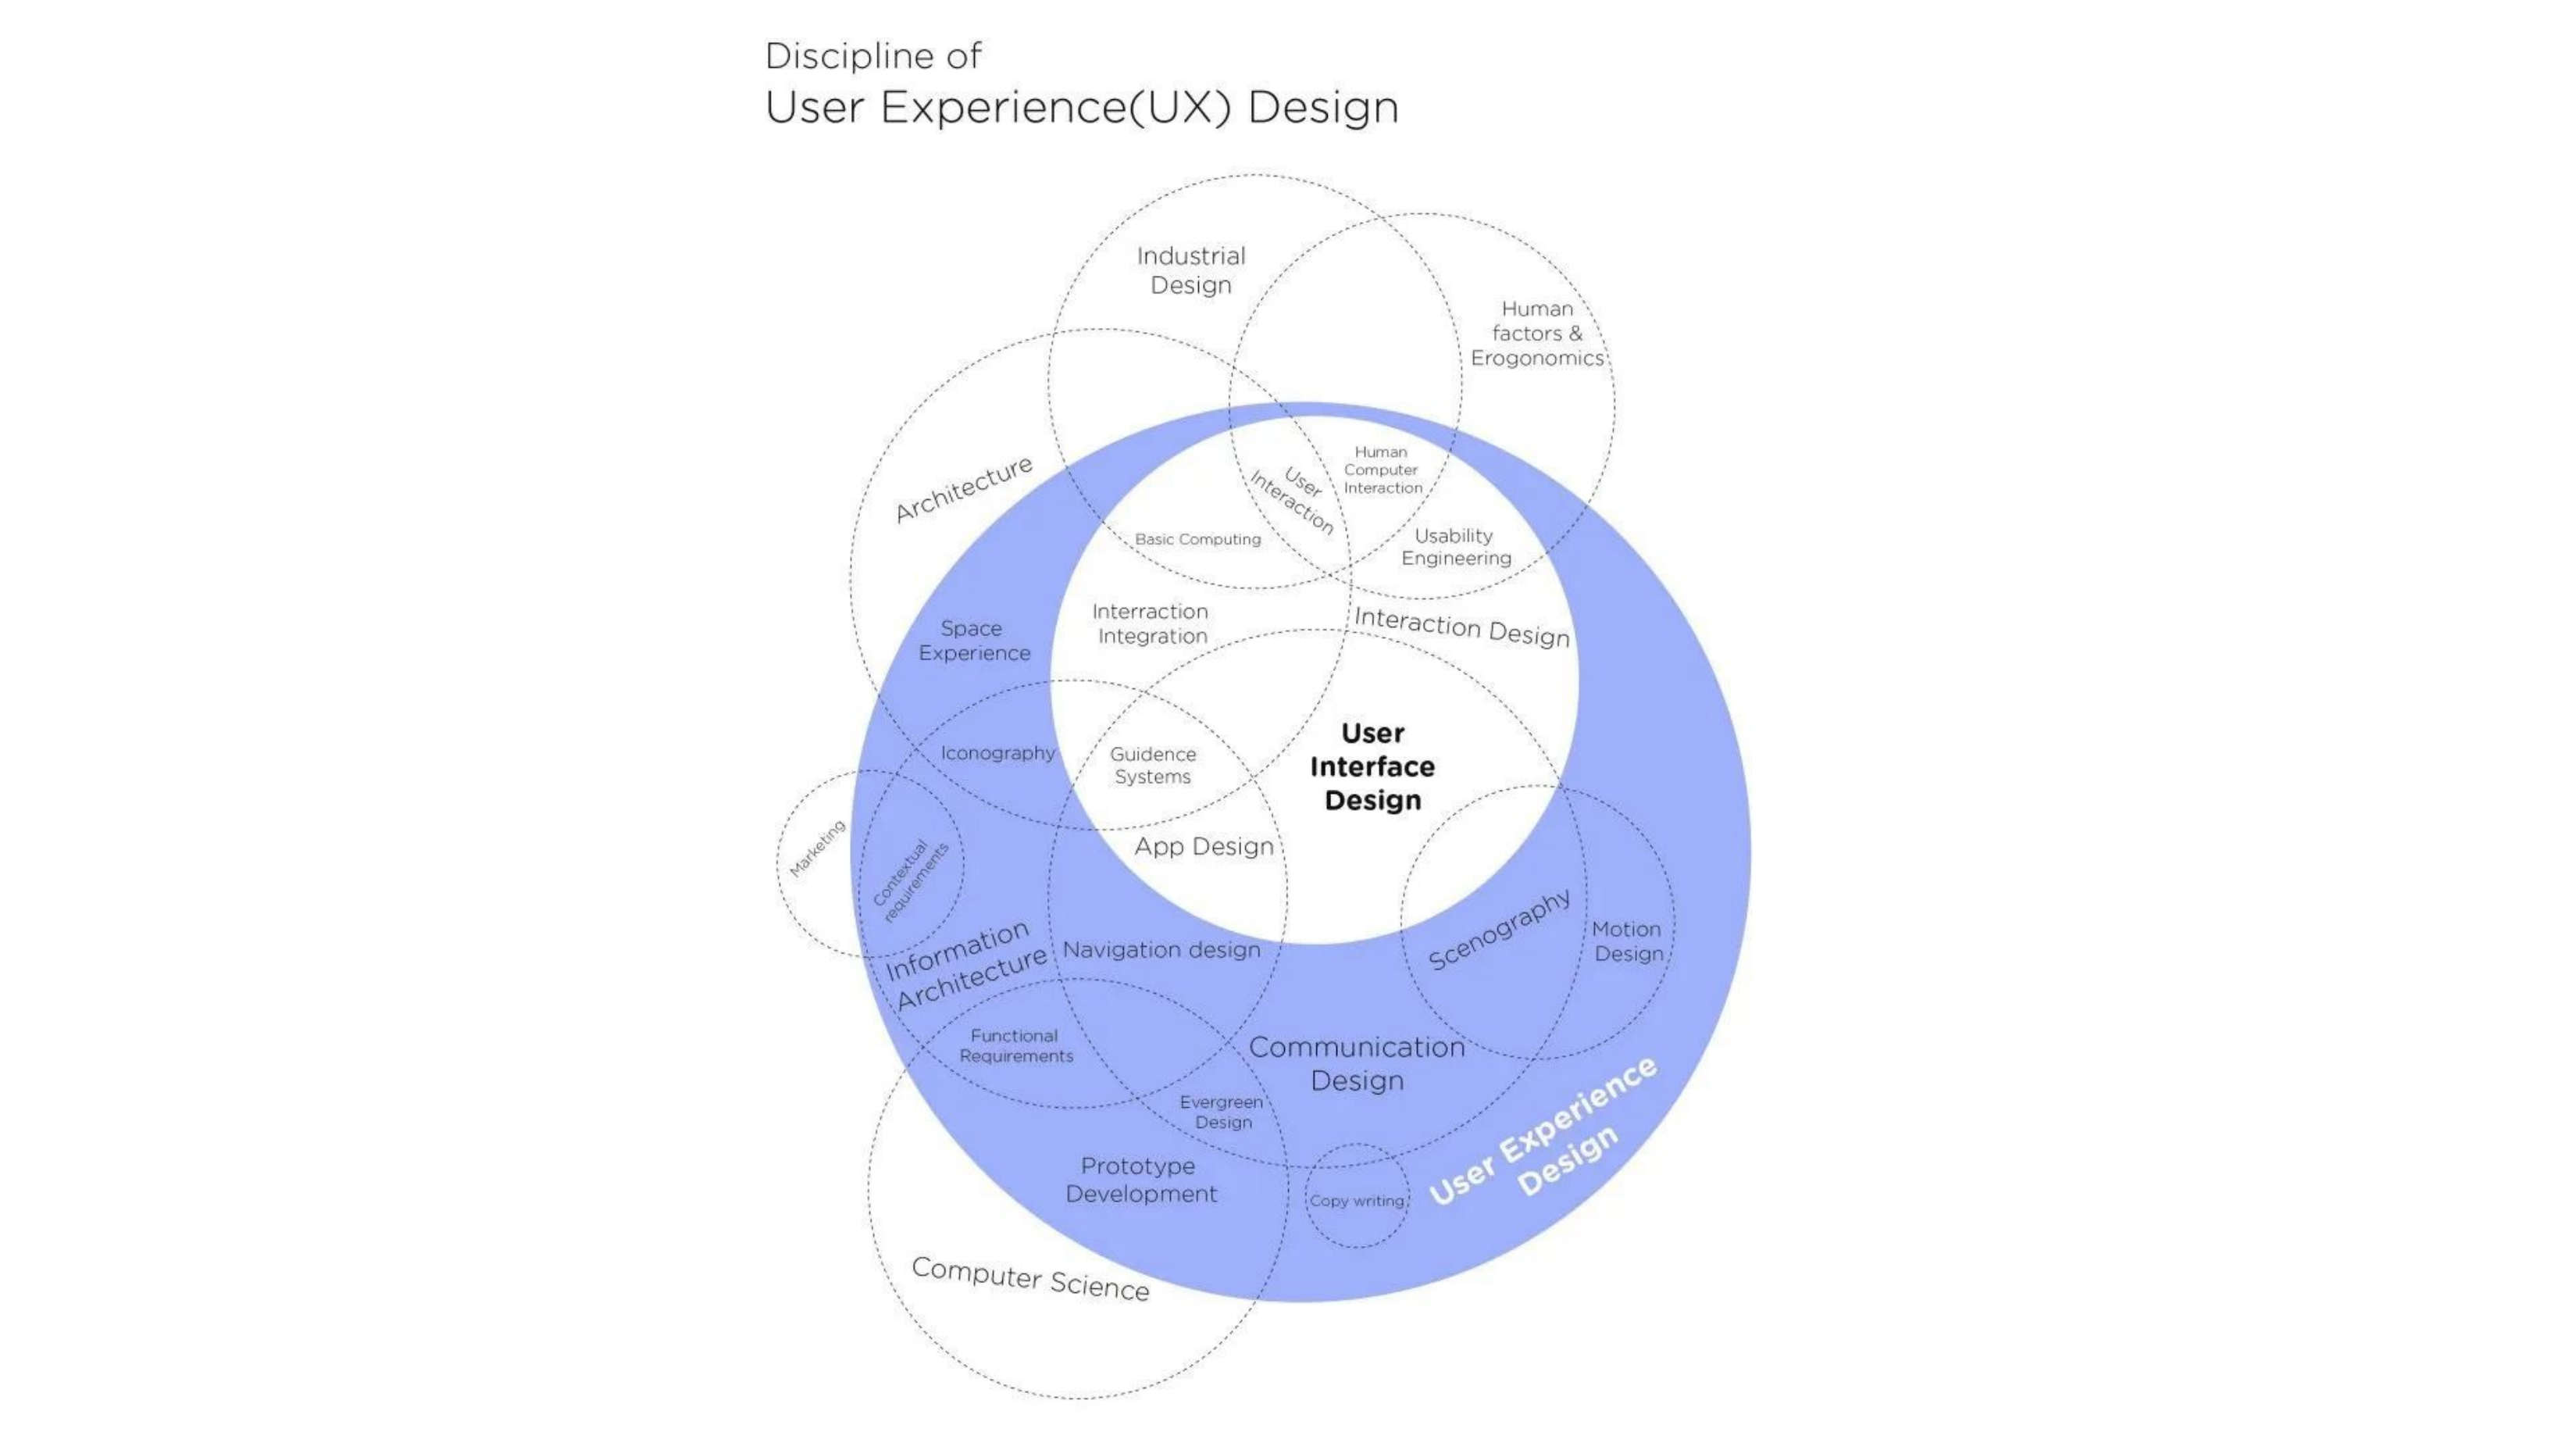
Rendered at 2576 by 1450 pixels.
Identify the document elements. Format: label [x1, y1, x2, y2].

text_box [764, 37, 1898, 1431]
